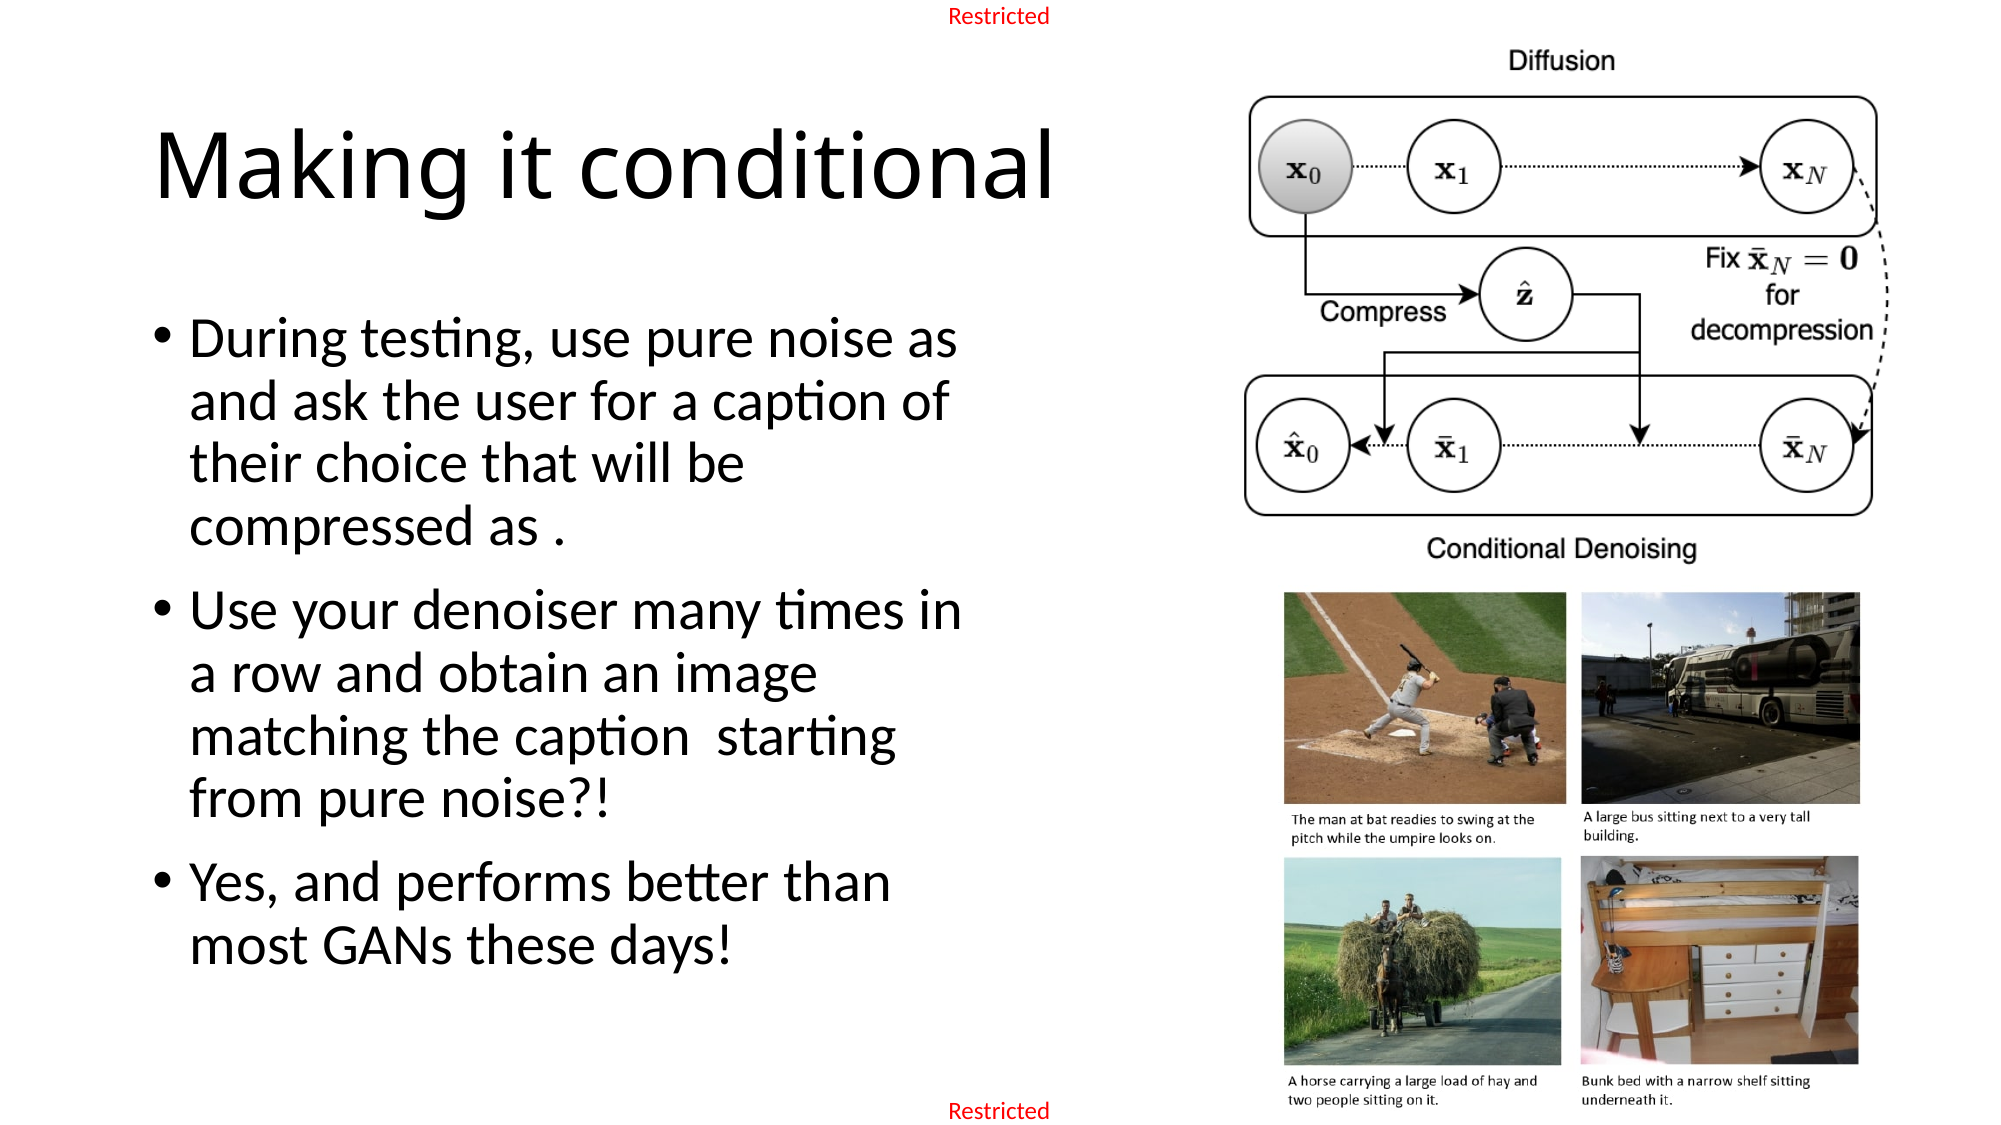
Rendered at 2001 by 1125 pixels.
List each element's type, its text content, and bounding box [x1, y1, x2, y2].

picture [1214, 26, 1894, 1111]
title Making it conditional [137, 59, 1214, 278]
